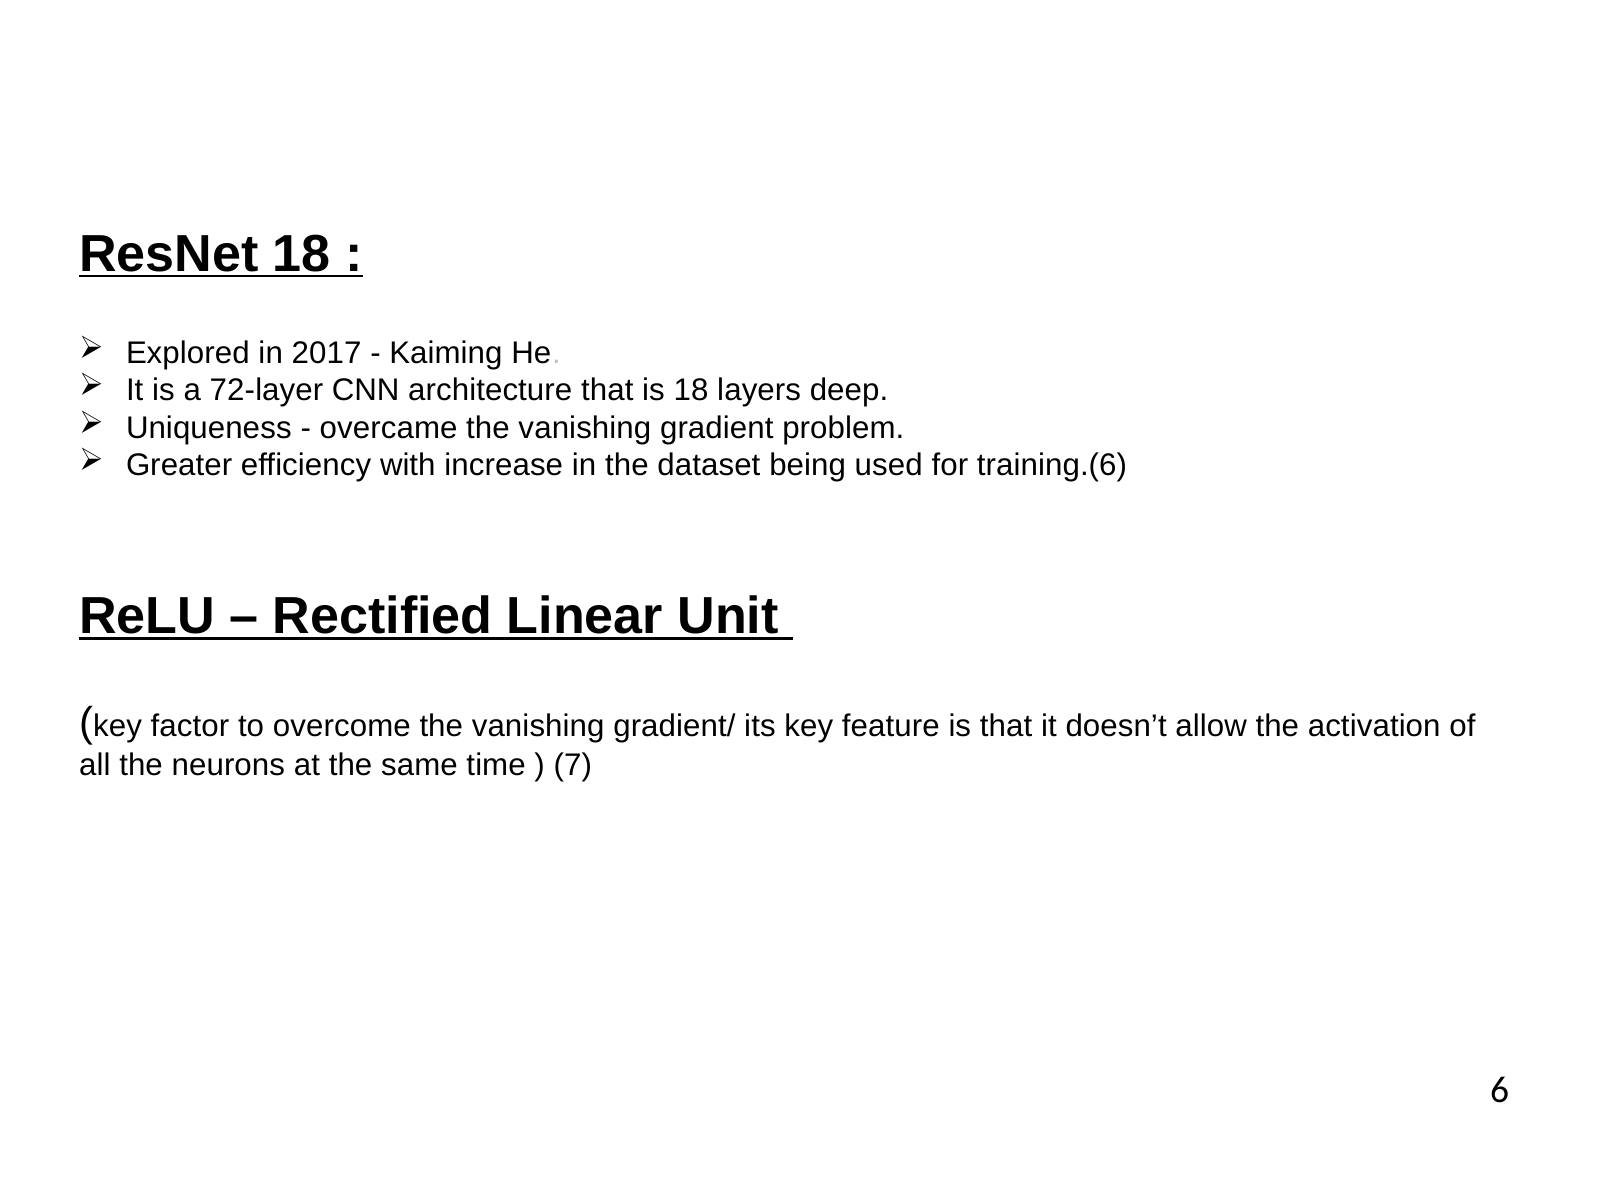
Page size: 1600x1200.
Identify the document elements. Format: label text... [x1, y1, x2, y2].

text_box 6 [1482, 1057, 1600, 1118]
text_box ResNet 18 : Explored in 2017 - Kaiming He. It is a 72-layer CNN architecture that is 18 layers deep. Uniqueness - overcame the vanishing gradient problem. Greater efficiency with increase in the dataset being used for training.(6) ReLU – Rectified Linear Unit (key factor to overcome the vanishing gradient/ its key feature is that it doesn’t allow the activation of all the neurons at the same time ) (7) [71, 212, 1495, 890]
